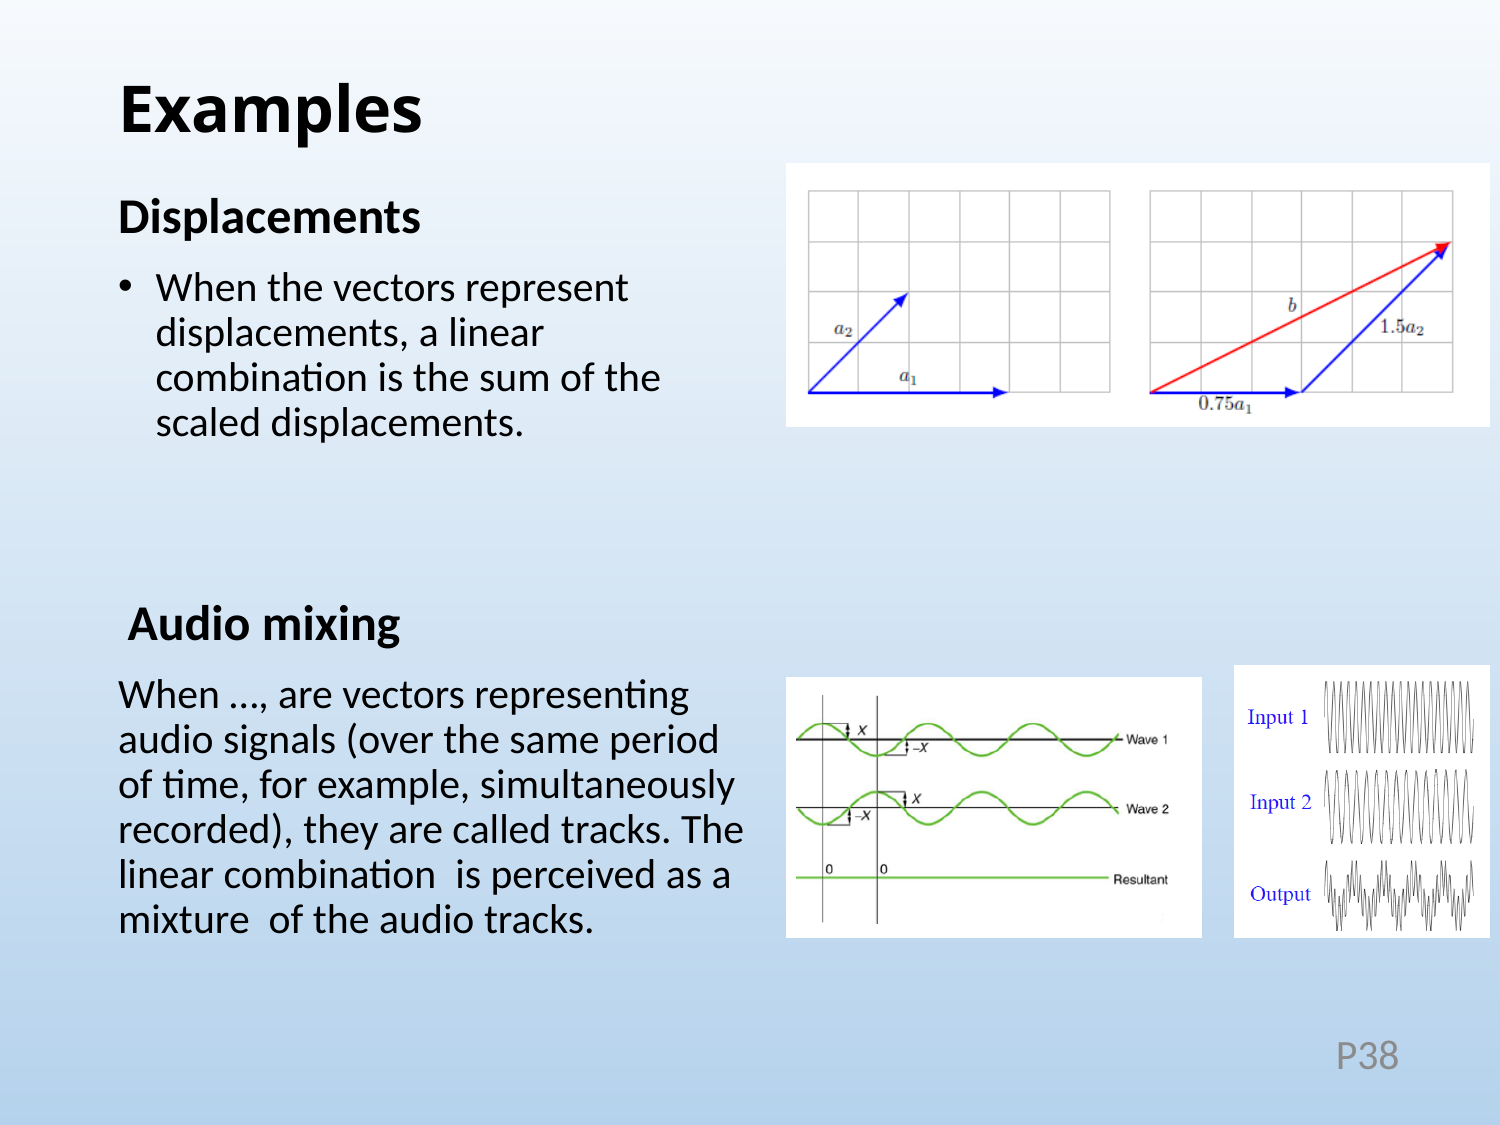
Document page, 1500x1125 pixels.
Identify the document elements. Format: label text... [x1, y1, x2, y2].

picture [786, 677, 1202, 938]
picture [1234, 665, 1490, 938]
footer P38 [1302, 1022, 1434, 1083]
title Examples [103, 59, 1397, 164]
picture [786, 163, 1490, 428]
